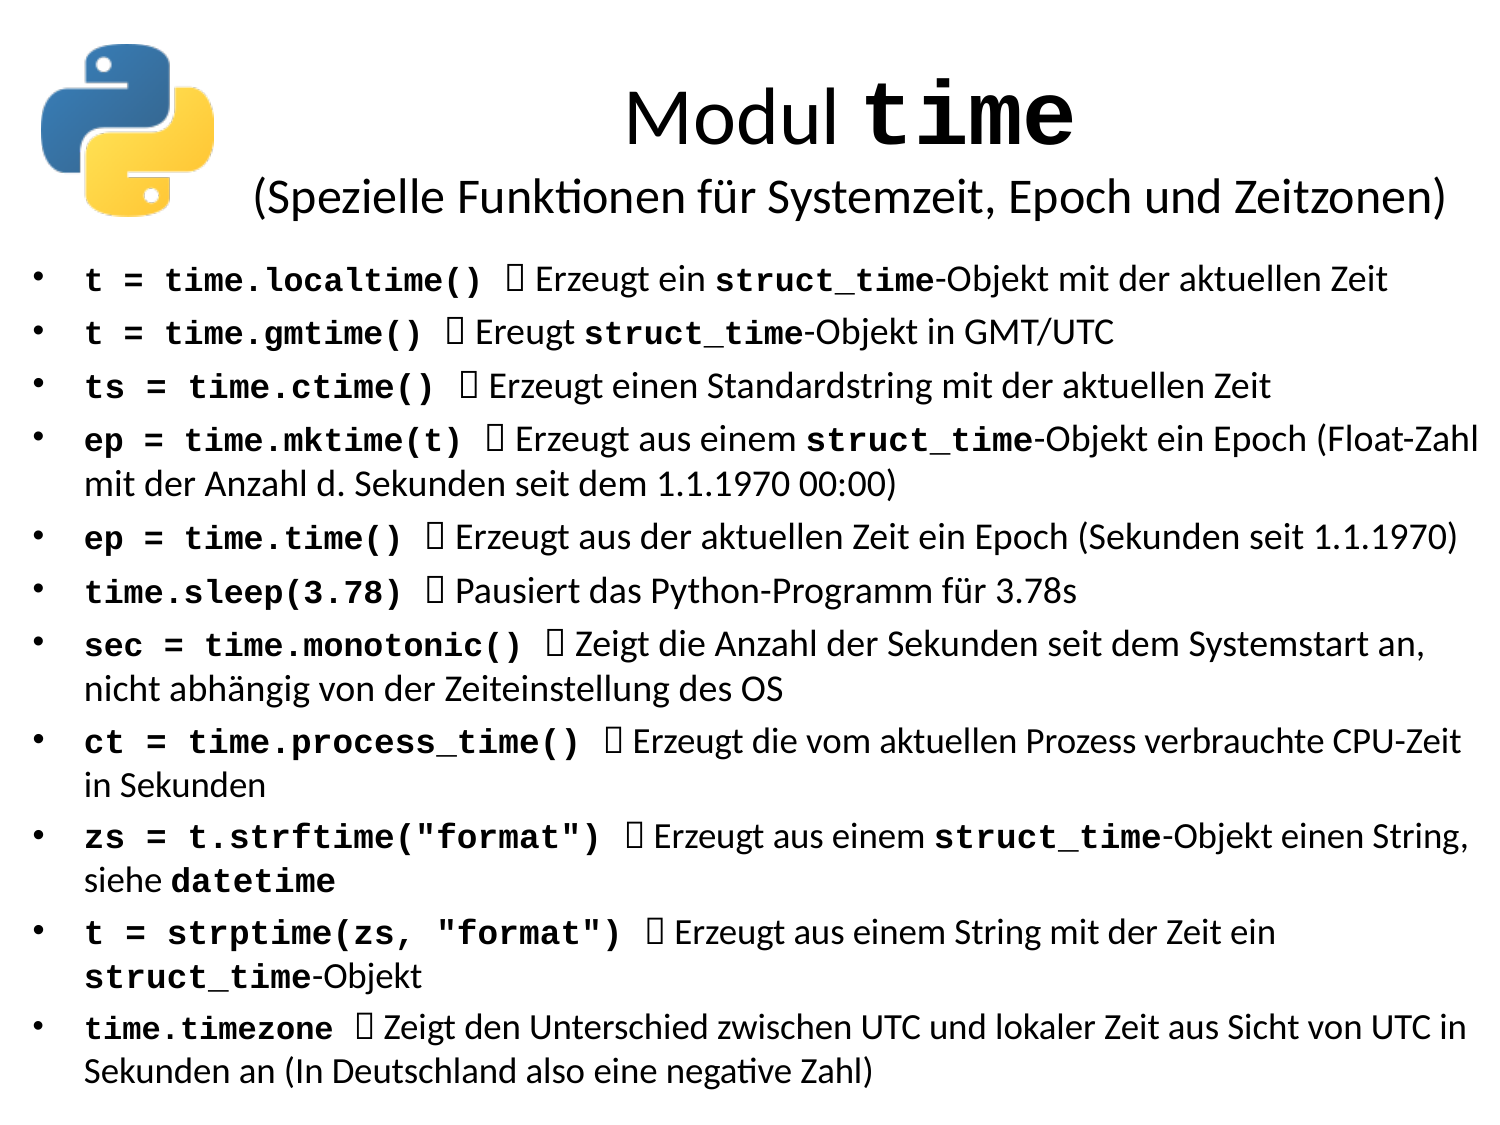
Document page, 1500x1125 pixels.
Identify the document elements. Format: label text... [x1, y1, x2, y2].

list t = time.localtime()  Erzeugt ein struct_time-Objekt mit der aktuellen Zeit t = time.gmtime()  Ereugt struct_time-Objekt in GMT/UTC ts = time.ctime()  Erzeugt einen Standardstring mit der aktuellen Zeit ep = time.mktime(t)  Erzeugt aus einem struct_time-Objekt ein Epoch (Float-Zahl mit der Anzahl d. Sekunden seit dem 1.1.1970 00:00) ep = time.time()  Erzeugt aus der aktuellen Zeit ein Epoch (Sekunden seit 1.1.1970) time.sleep(3.78)  Pausiert das Python-Programm für 3.78s sec = time.monotonic()  Zeigt die Anzahl der Sekunden seit dem Systemstart an, nicht abhängig von der Zeiteinstellung des OS ct = time.process_time()  Erzeugt die vom aktuellen Prozess verbrauchte CPU-Zeit in Sekunden zs = t.strftime("format")  Erzeugt aus einem struct_time-Objekt einen String, siehe datetime t = strptime(zs, "format")  Erzeugt aus einem String mit der Zeit ein struct_time-Objekt time.timezone  Zeigt den Unterschied zwischen UTC und lokaler Zeit aus Sicht von UTC in Sekunden an (In Deutschland also eine negative Zahl) [17, 246, 1500, 1125]
title Modul time (Spezielle Funktionen für Systemzeit, Epoch und Zeitzonen) [230, 45, 1471, 233]
picture [41, 44, 214, 217]
